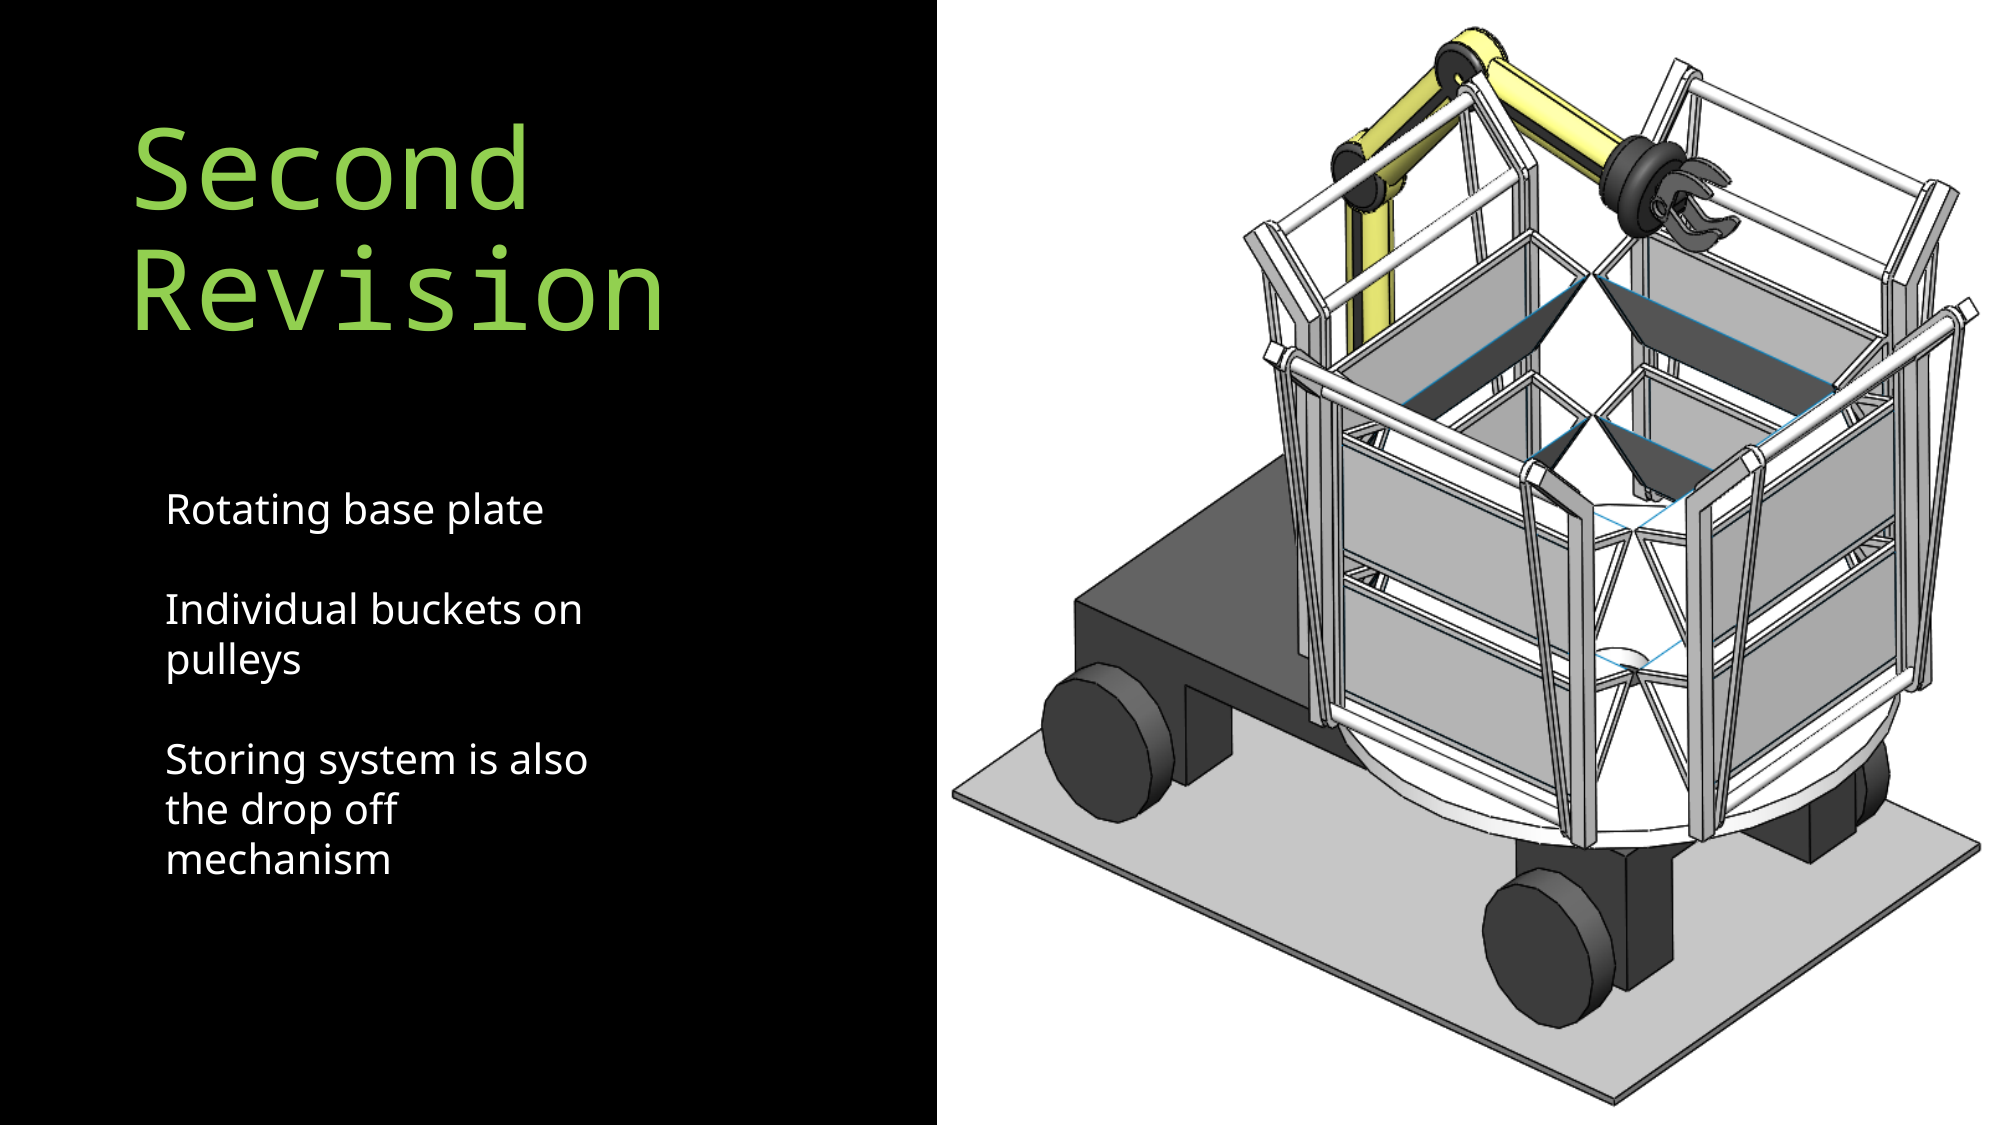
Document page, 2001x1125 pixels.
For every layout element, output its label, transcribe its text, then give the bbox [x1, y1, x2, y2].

text_box Rotating base plate Individual buckets on pulleys Storing system is also the drop off mechanism [150, 474, 638, 844]
title Second Revision [112, 75, 688, 363]
picture [937, 0, 2000, 1125]
